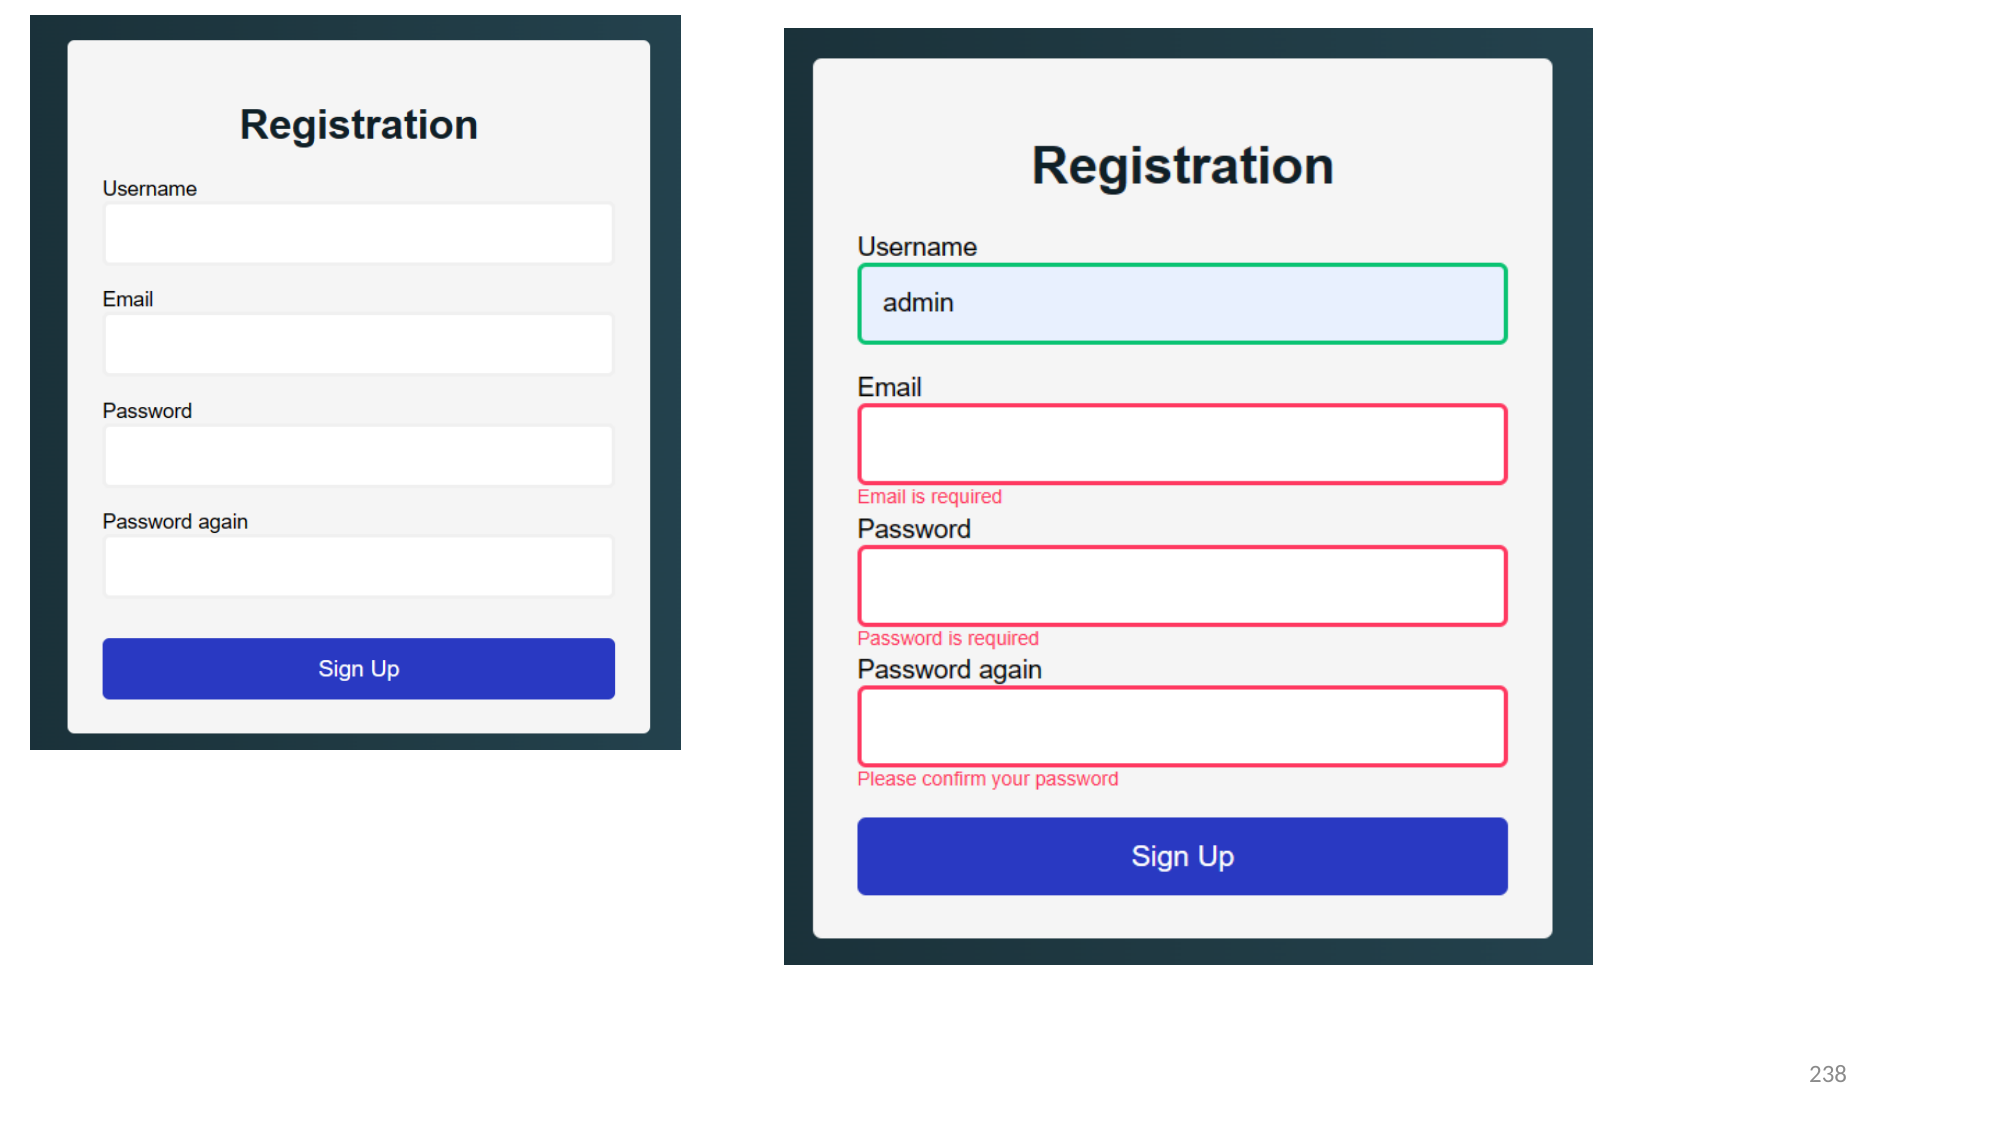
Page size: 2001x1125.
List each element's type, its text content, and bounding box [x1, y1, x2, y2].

slide_number 238 [1412, 1042, 1863, 1103]
picture [29, 14, 681, 750]
picture [784, 28, 1593, 965]
